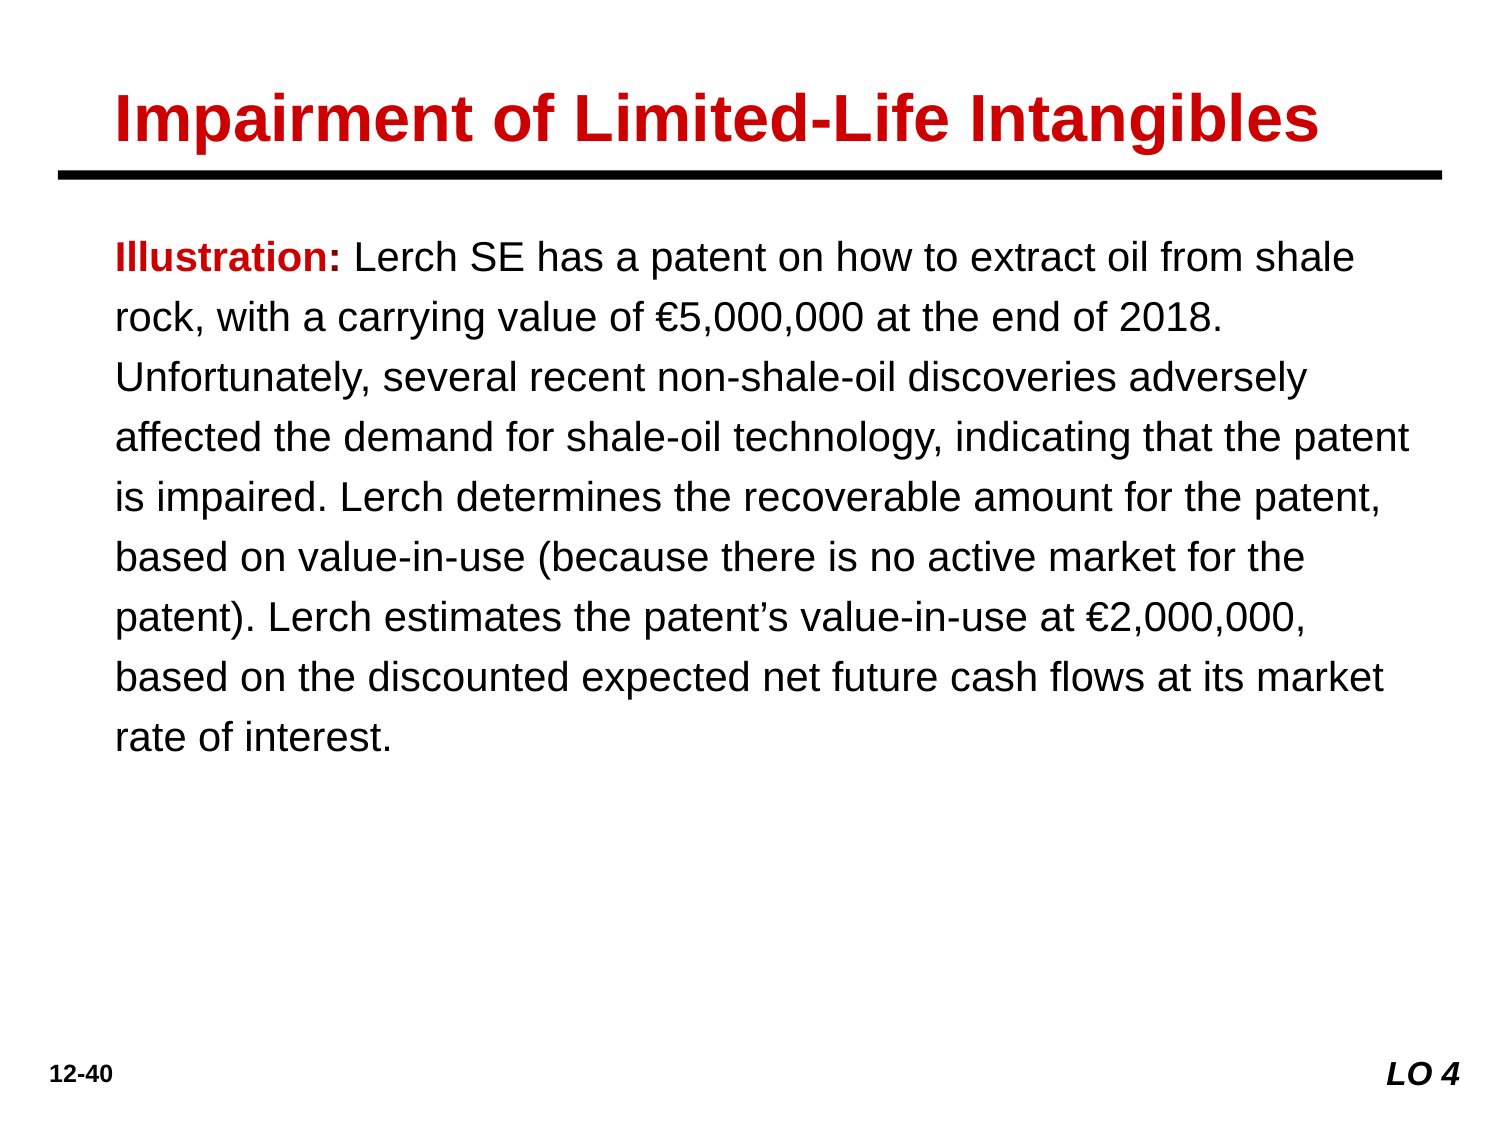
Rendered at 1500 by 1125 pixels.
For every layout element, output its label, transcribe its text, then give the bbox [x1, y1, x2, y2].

text_box LO 4 [1324, 1044, 1475, 1100]
text_box Illustration: Lerch SE has a patent on how to extract oil from shale rock, with a carrying value of €5,000,000 at the end of 2018. Unfortunately, several recent non-shale-oil discoveries adversely affected the demand for shale-oil technology, indicating that the patent is impaired. Lerch determines the recoverable amount for the patent, based on value-in-use (because there is no active market for the patent). Lerch estimates the patent’s value-in-use at €2,000,000, based on the discounted expected net future cash flows at its market rate of interest. [99, 212, 1425, 768]
text_box Impairment of Limited-Life Intangibles [99, 59, 1425, 152]
